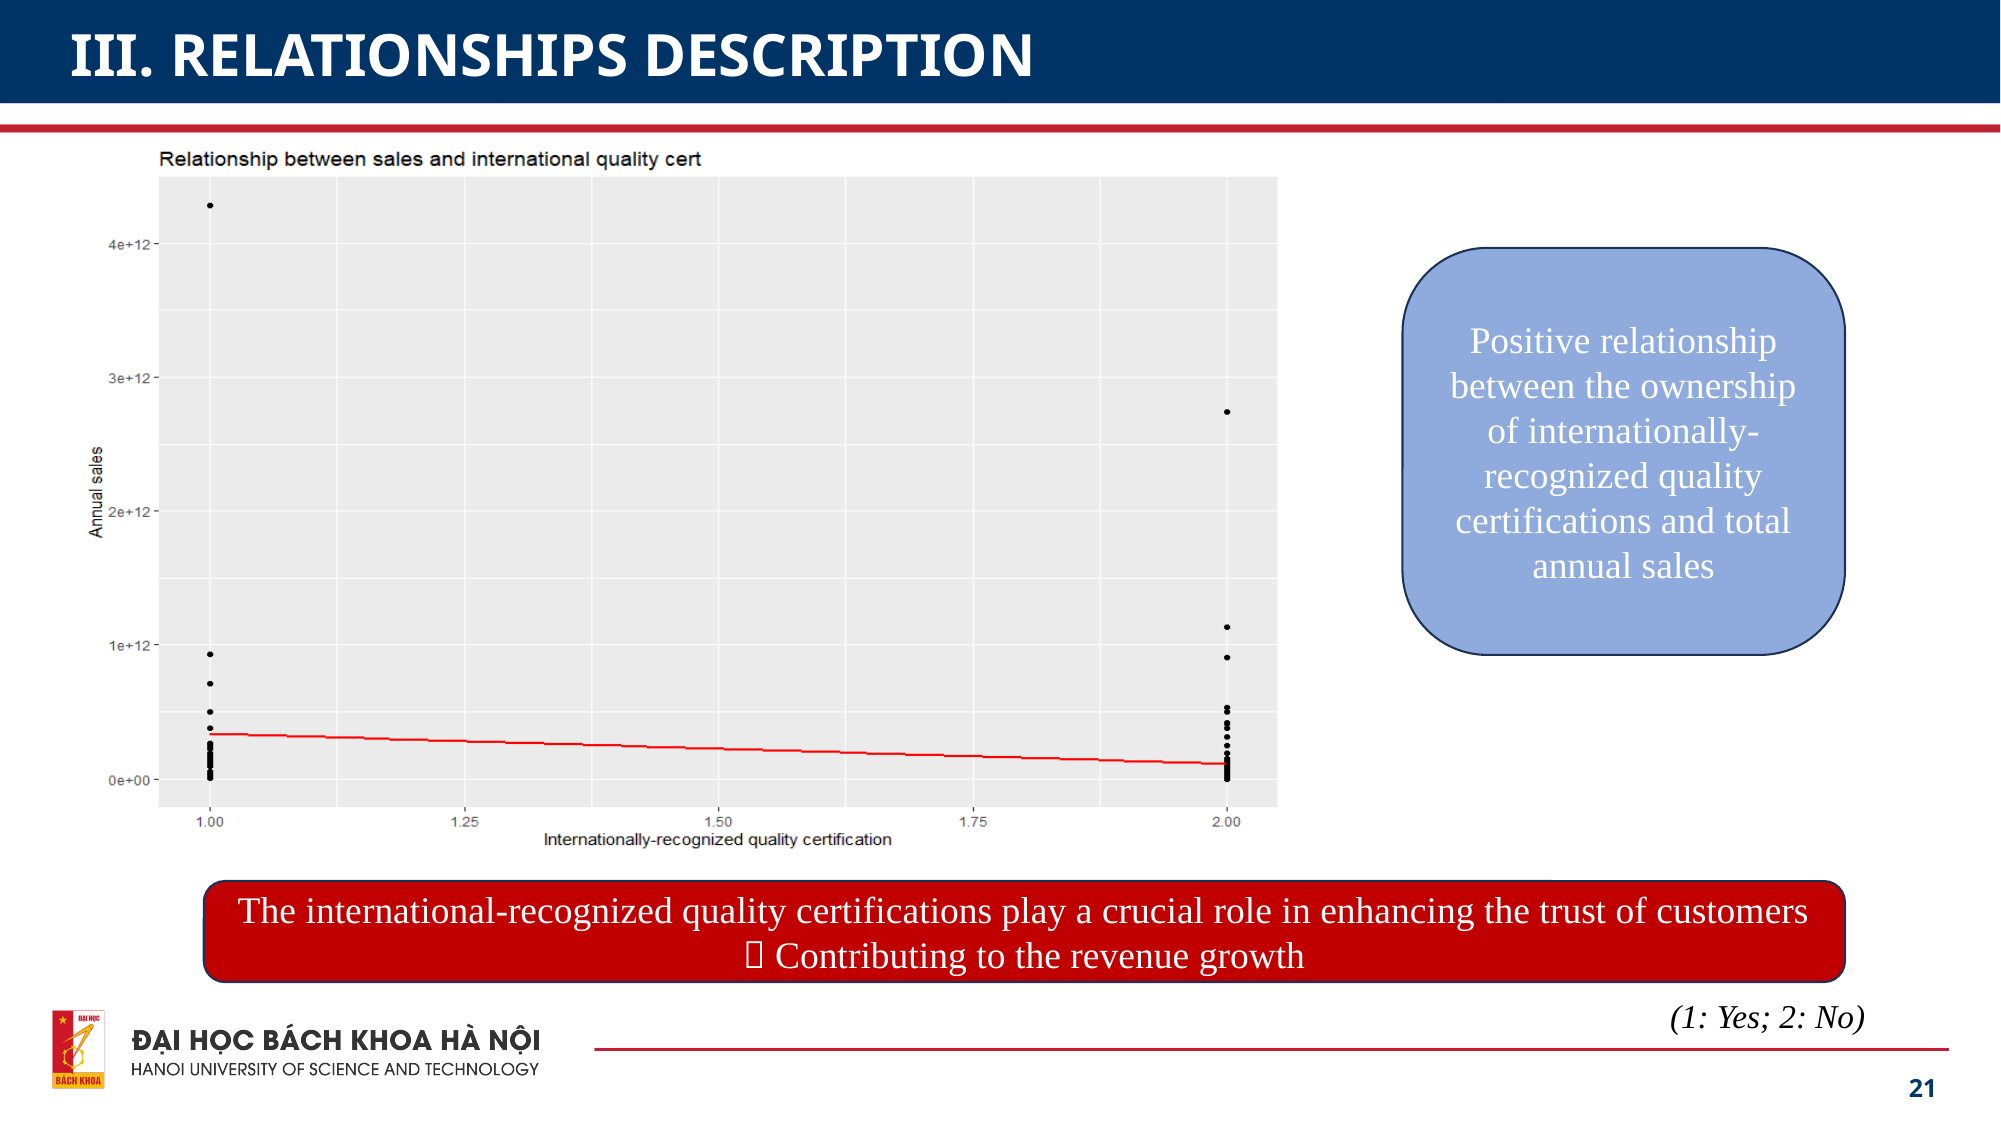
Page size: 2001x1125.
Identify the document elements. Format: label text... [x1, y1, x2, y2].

text_box Positive relationship between the ownership of internationally-recognized quality certifications and total annual sales [1401, 246, 1847, 656]
text_box The international-recognized quality certifications play a crucial role in enhancing the trust of customers  Contributing to the revenue growth [202, 879, 1847, 984]
text_box (1: Yes; 2: No) [1655, 987, 1967, 1043]
picture [0, 0, 2001, 1125]
slide_number 21 [1502, 1065, 1953, 1125]
title III. RELATIONSHIPS DESCRIPTION [55, 18, 1945, 90]
